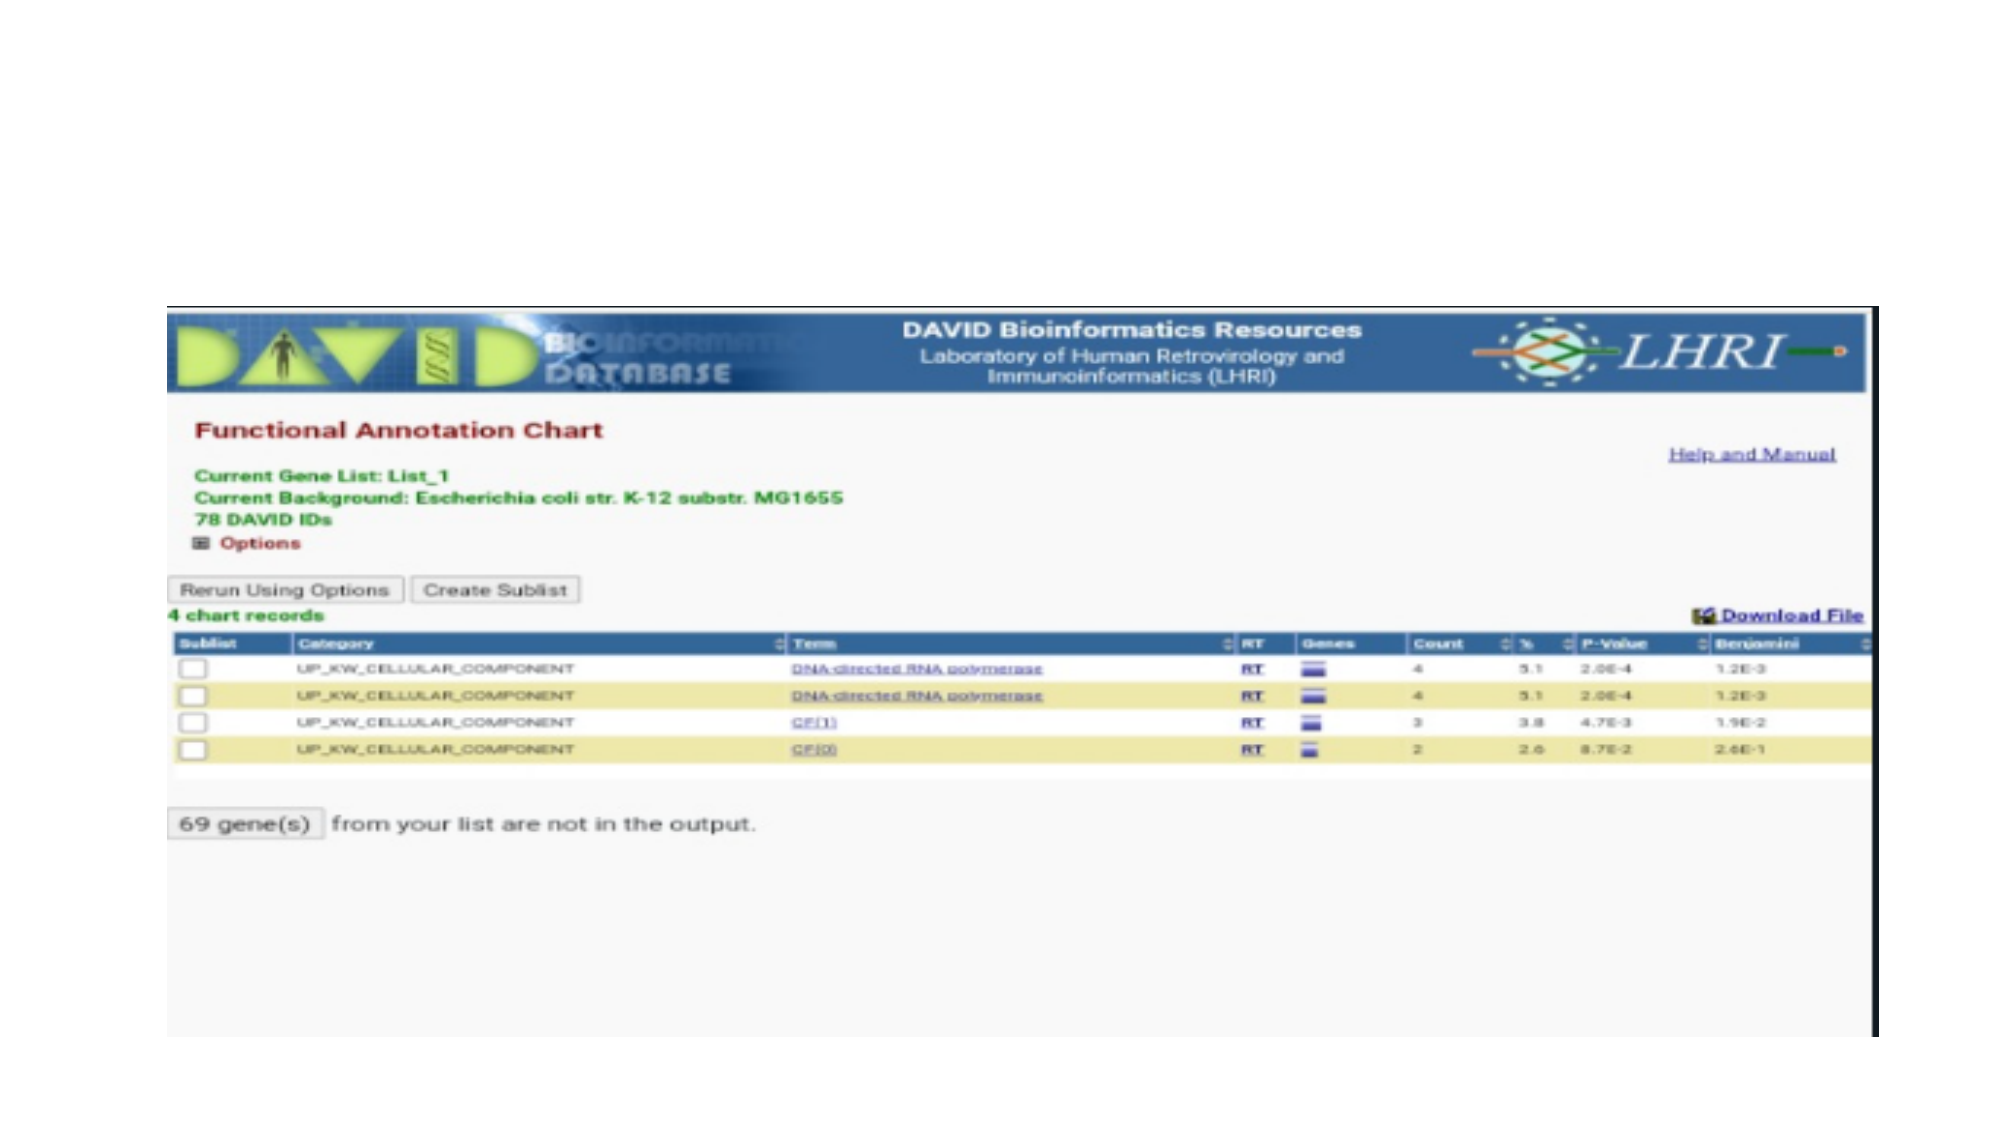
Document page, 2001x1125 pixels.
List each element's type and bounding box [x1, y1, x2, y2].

list [167, 306, 1879, 1037]
